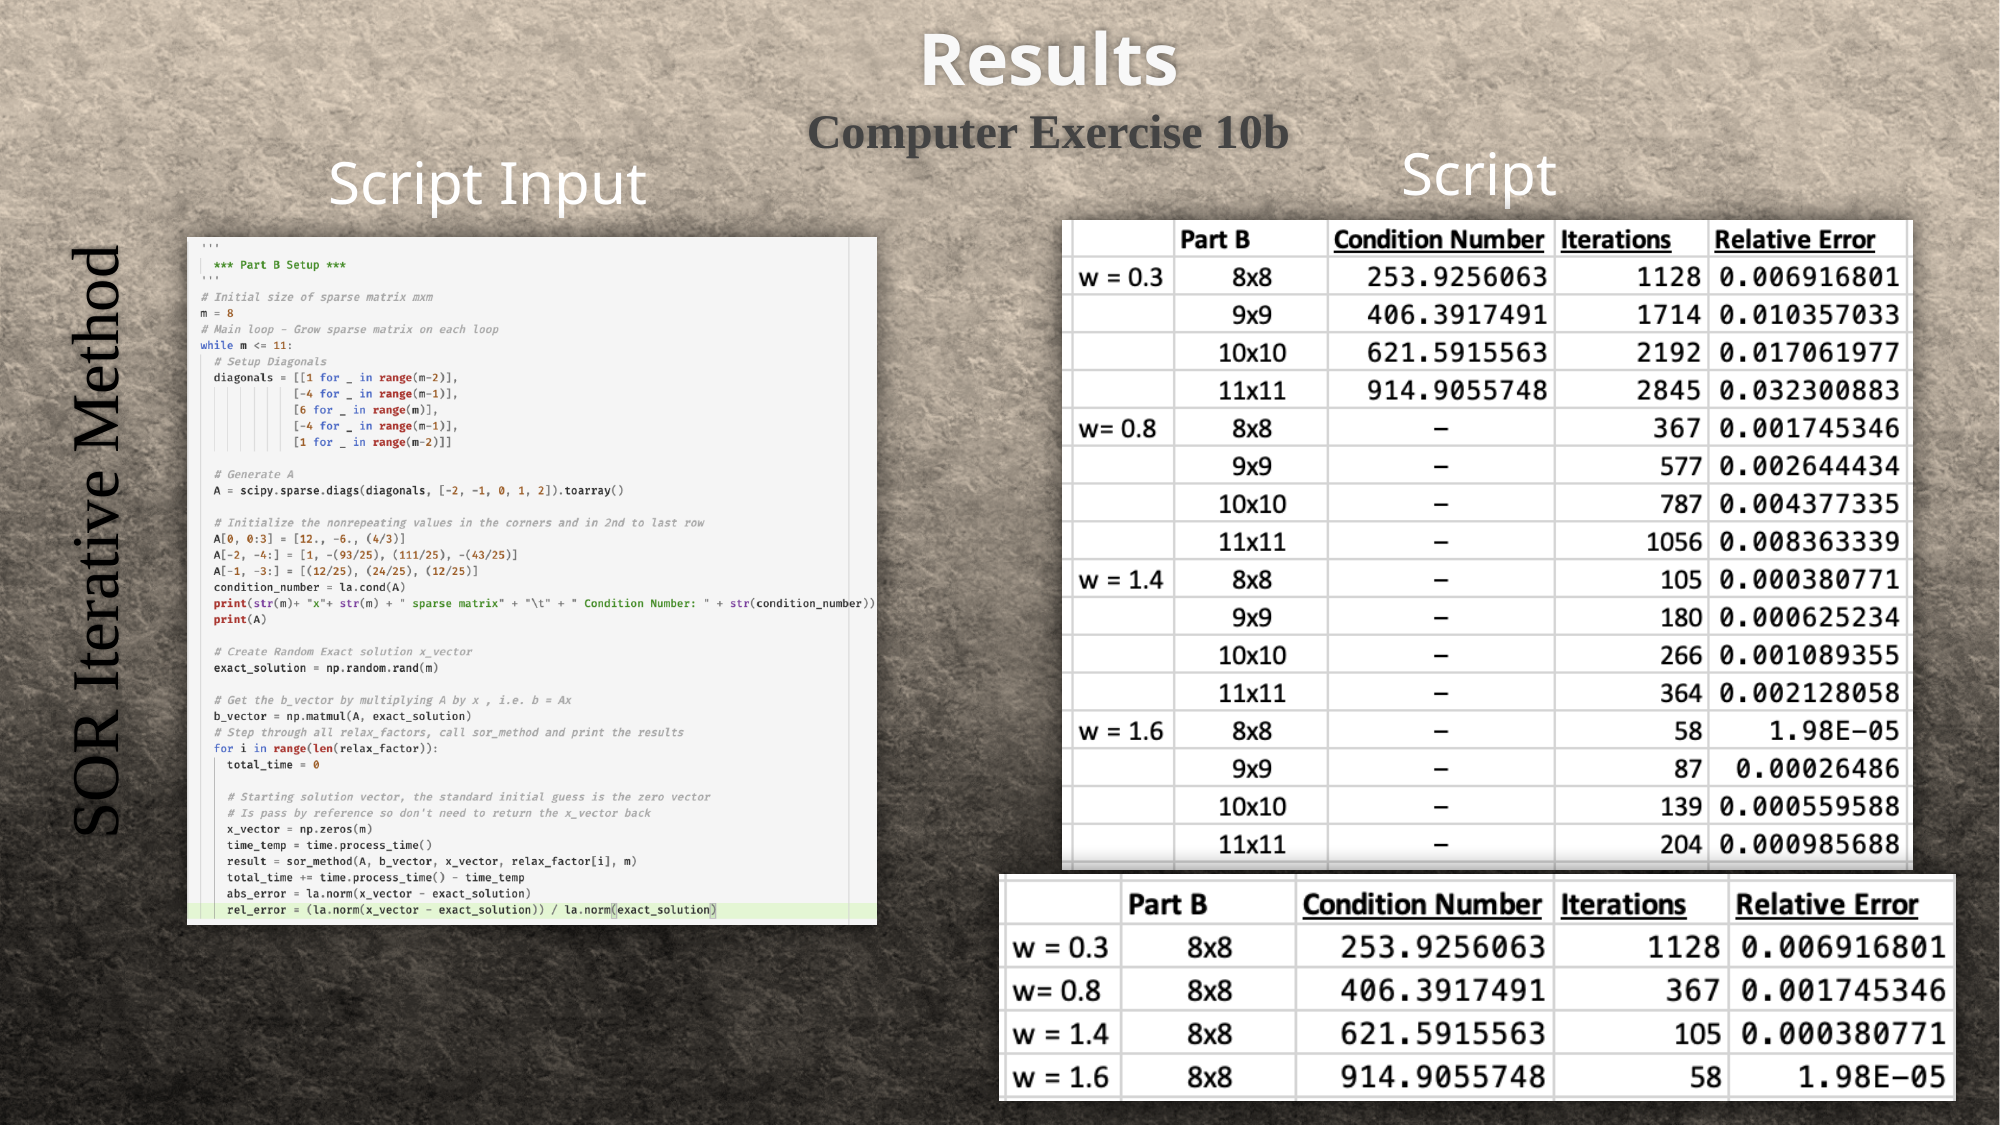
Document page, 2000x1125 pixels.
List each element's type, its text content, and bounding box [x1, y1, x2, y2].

text_box Script Input [313, 139, 678, 214]
text_box Script Output [1387, 129, 1775, 197]
title Results Computer Exercise 10b [199, 6, 1898, 166]
picture [1061, 220, 1913, 870]
text_box SOR Iterative Method [37, 50, 113, 1050]
picture [186, 237, 877, 925]
picture [999, 874, 1956, 1101]
